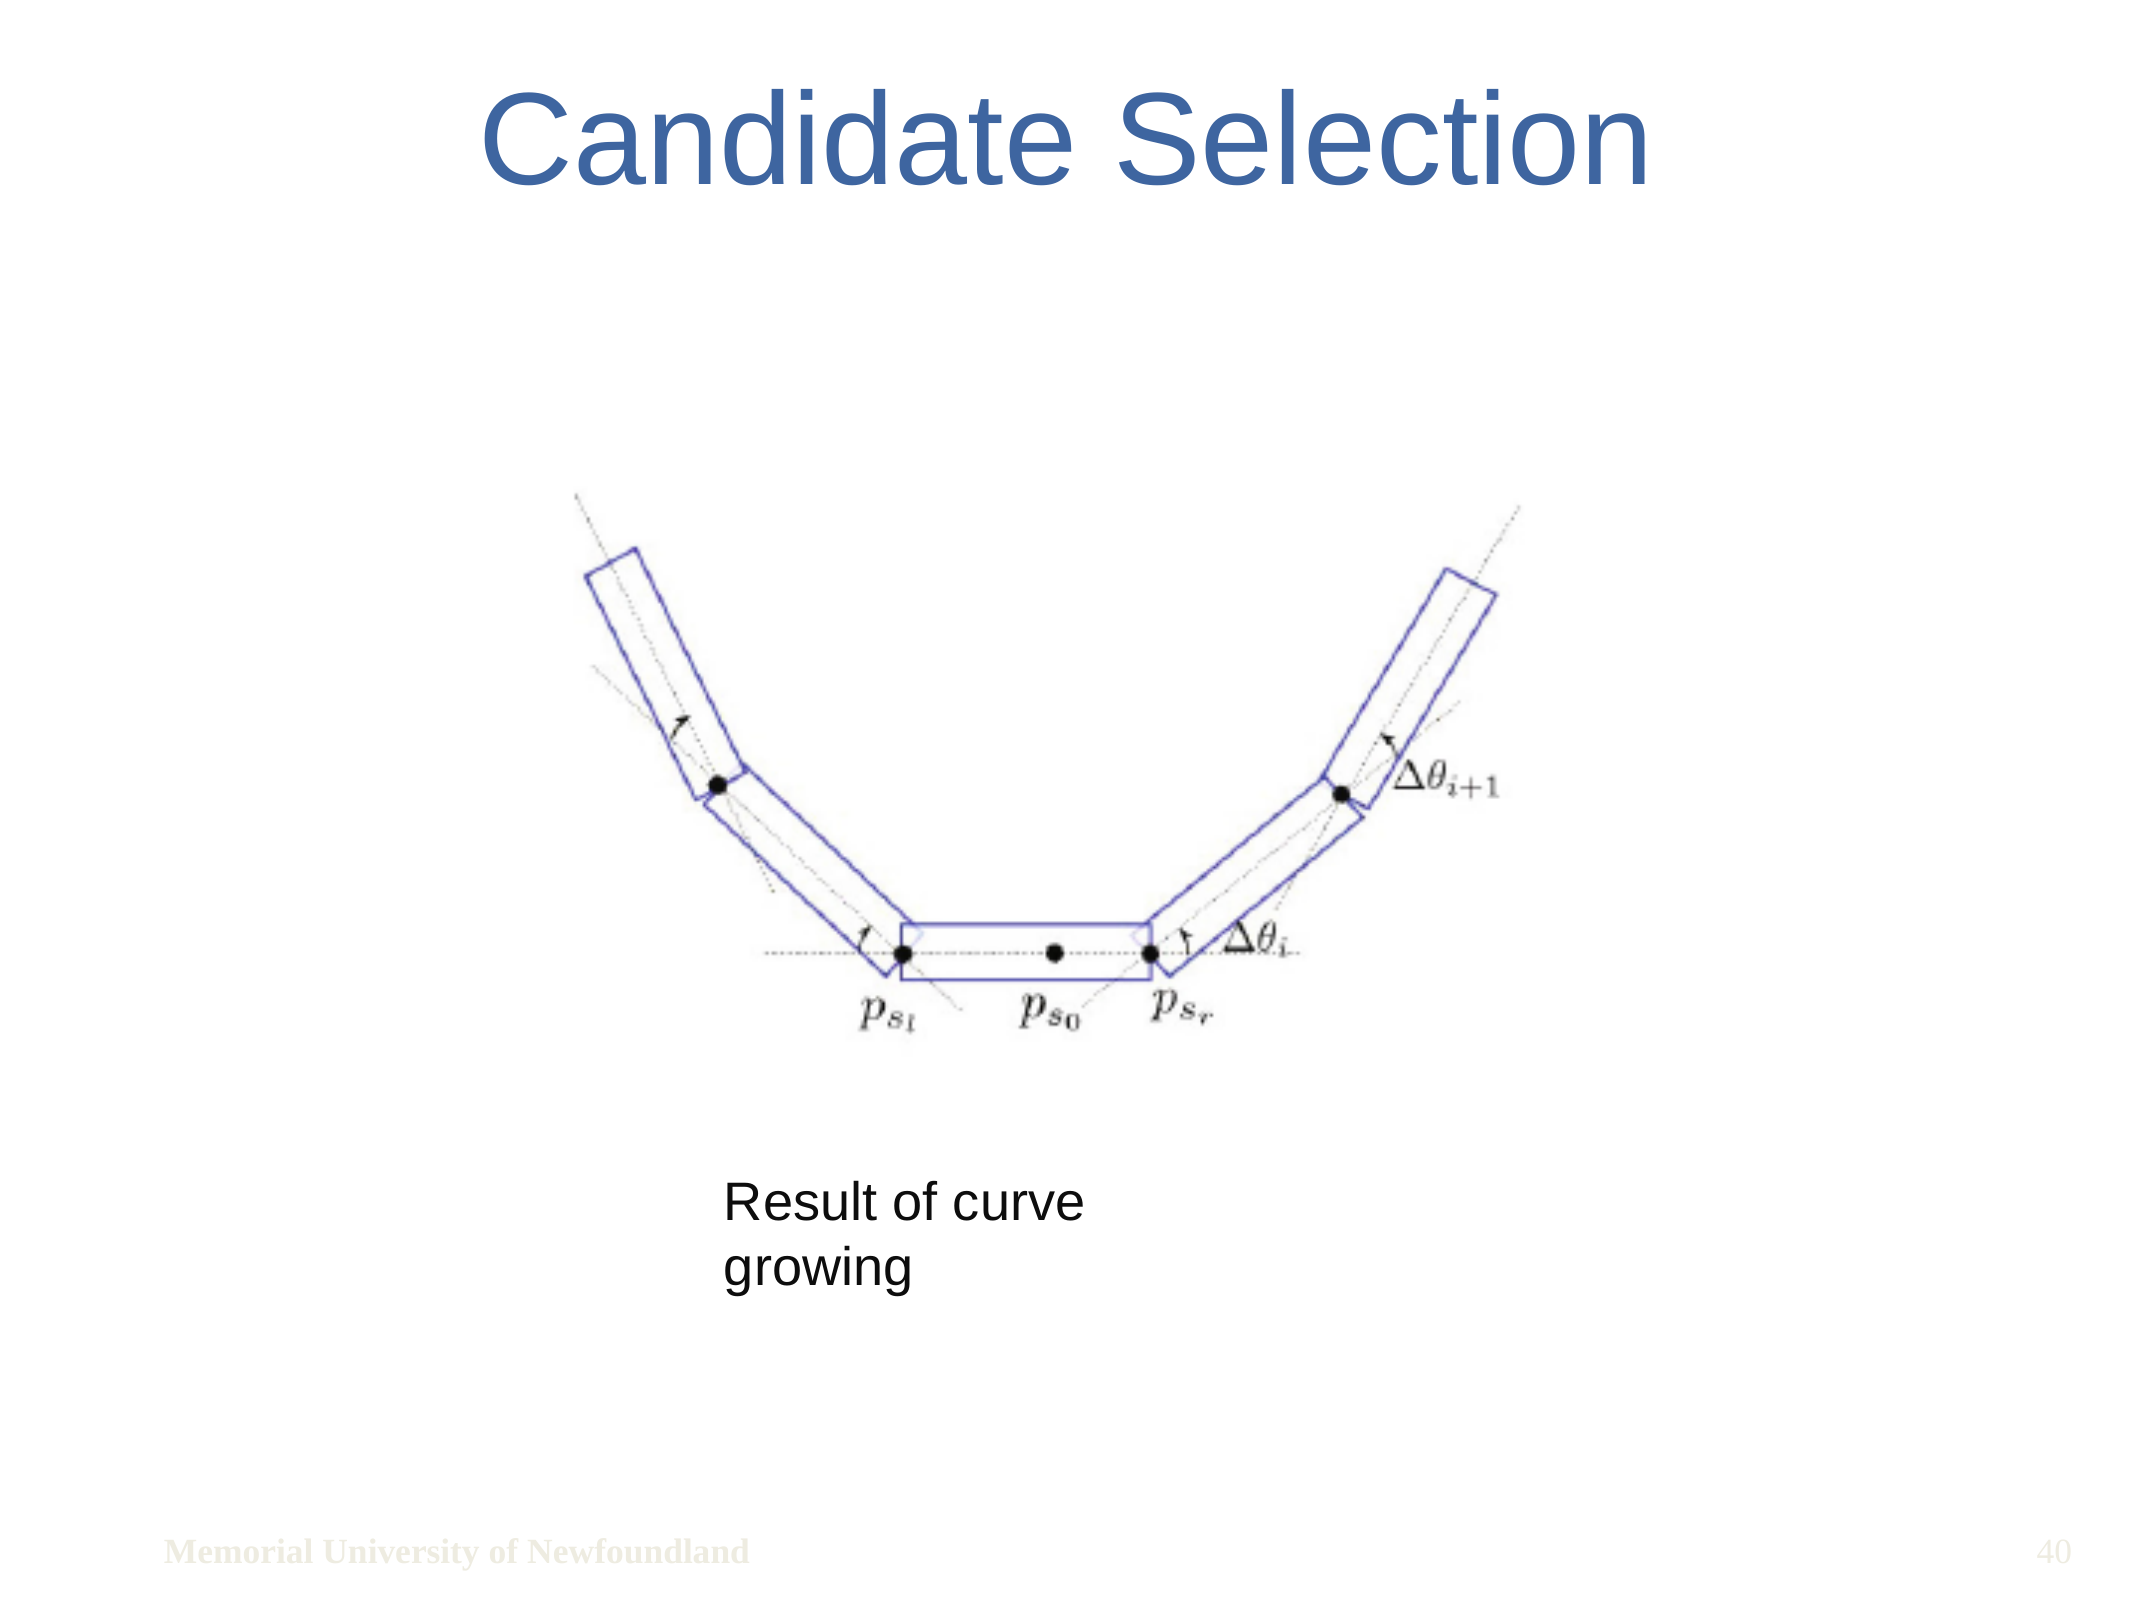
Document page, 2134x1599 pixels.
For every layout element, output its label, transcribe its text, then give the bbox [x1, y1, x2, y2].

text_box 40 [1906, 1506, 2094, 1592]
text_box Memorial University of Newfoundland [142, 1506, 781, 1592]
title Candidate Selection [106, 42, 2027, 310]
picture [543, 468, 1536, 1062]
text_box Result of curve growing [702, 1155, 1302, 1307]
